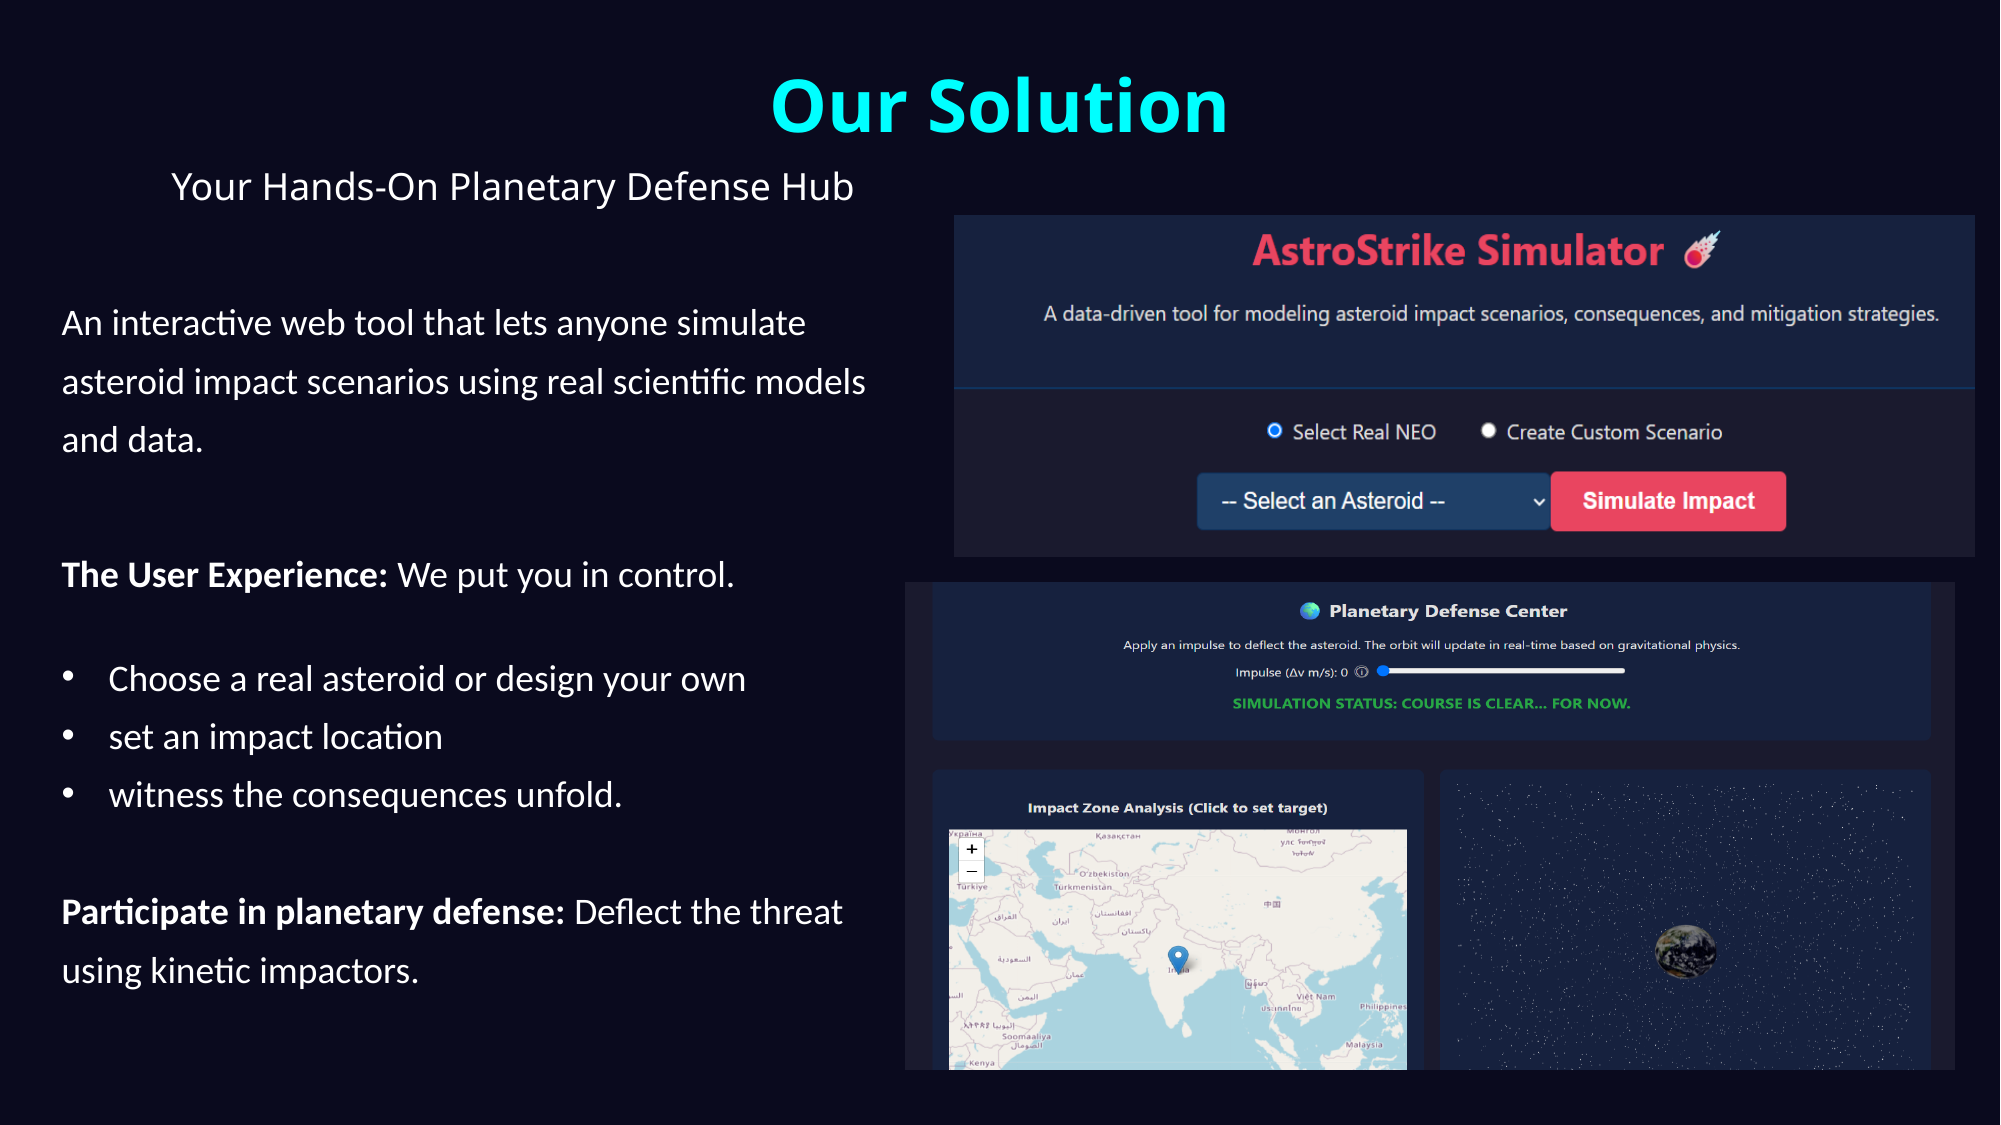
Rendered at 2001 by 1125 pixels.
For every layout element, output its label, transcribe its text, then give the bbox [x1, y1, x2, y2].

picture [953, 215, 1975, 557]
text_box Your Hands-On Planetary Defense Hub [156, 155, 874, 216]
text_box Our Solution [754, 52, 1246, 155]
picture [904, 581, 1955, 1071]
text_box An interactive web tool that lets anyone simulate asteroid impact scenarios using real scientific models and data. The User Experience: We put you in control. Choose a real asteroid or design your own set an impact location witness the consequences unfold. Participate in planetary defense: Deflect the threat using kinetic impactors. [46, 277, 906, 1070]
